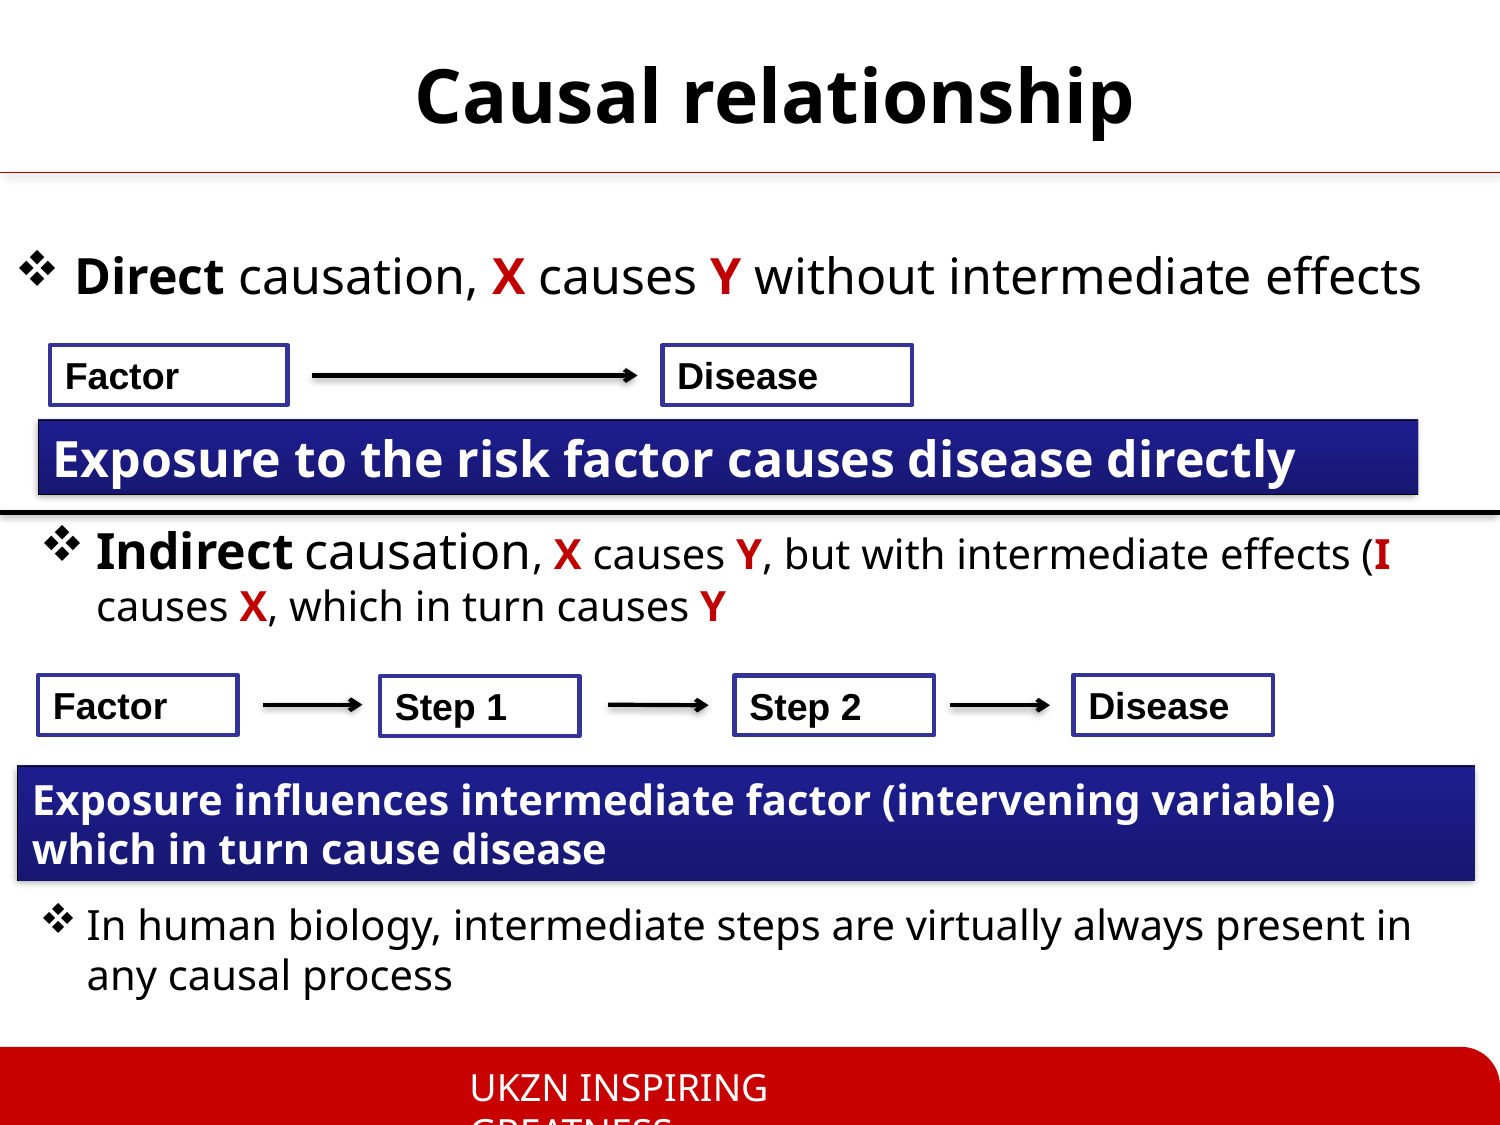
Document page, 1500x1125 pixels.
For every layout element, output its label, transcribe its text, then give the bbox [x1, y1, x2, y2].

text_box In human biology, intermediate steps are virtually always present in any causal process [24, 891, 1450, 1006]
text_box Disease [660, 343, 914, 407]
text_box Exposure influences intermediate factor (intervening variable) which in turn cause disease [17, 765, 1475, 881]
text_box Step 1 [378, 674, 582, 738]
text_box Step 2 [732, 673, 936, 737]
text_box Direct causation, X causes Y without intermediate effects [0, 237, 1475, 313]
text_box Disease [1071, 673, 1275, 737]
text_box Factor [36, 673, 240, 737]
text_box Exposure to the risk factor causes disease directly [38, 419, 1419, 495]
title Causal relationship [99, 0, 1451, 188]
text_box Indirect causation, X causes Y, but with intermediate effects (I causes X, which in turn causes Y [24, 523, 1475, 638]
text_box Factor [48, 343, 290, 407]
